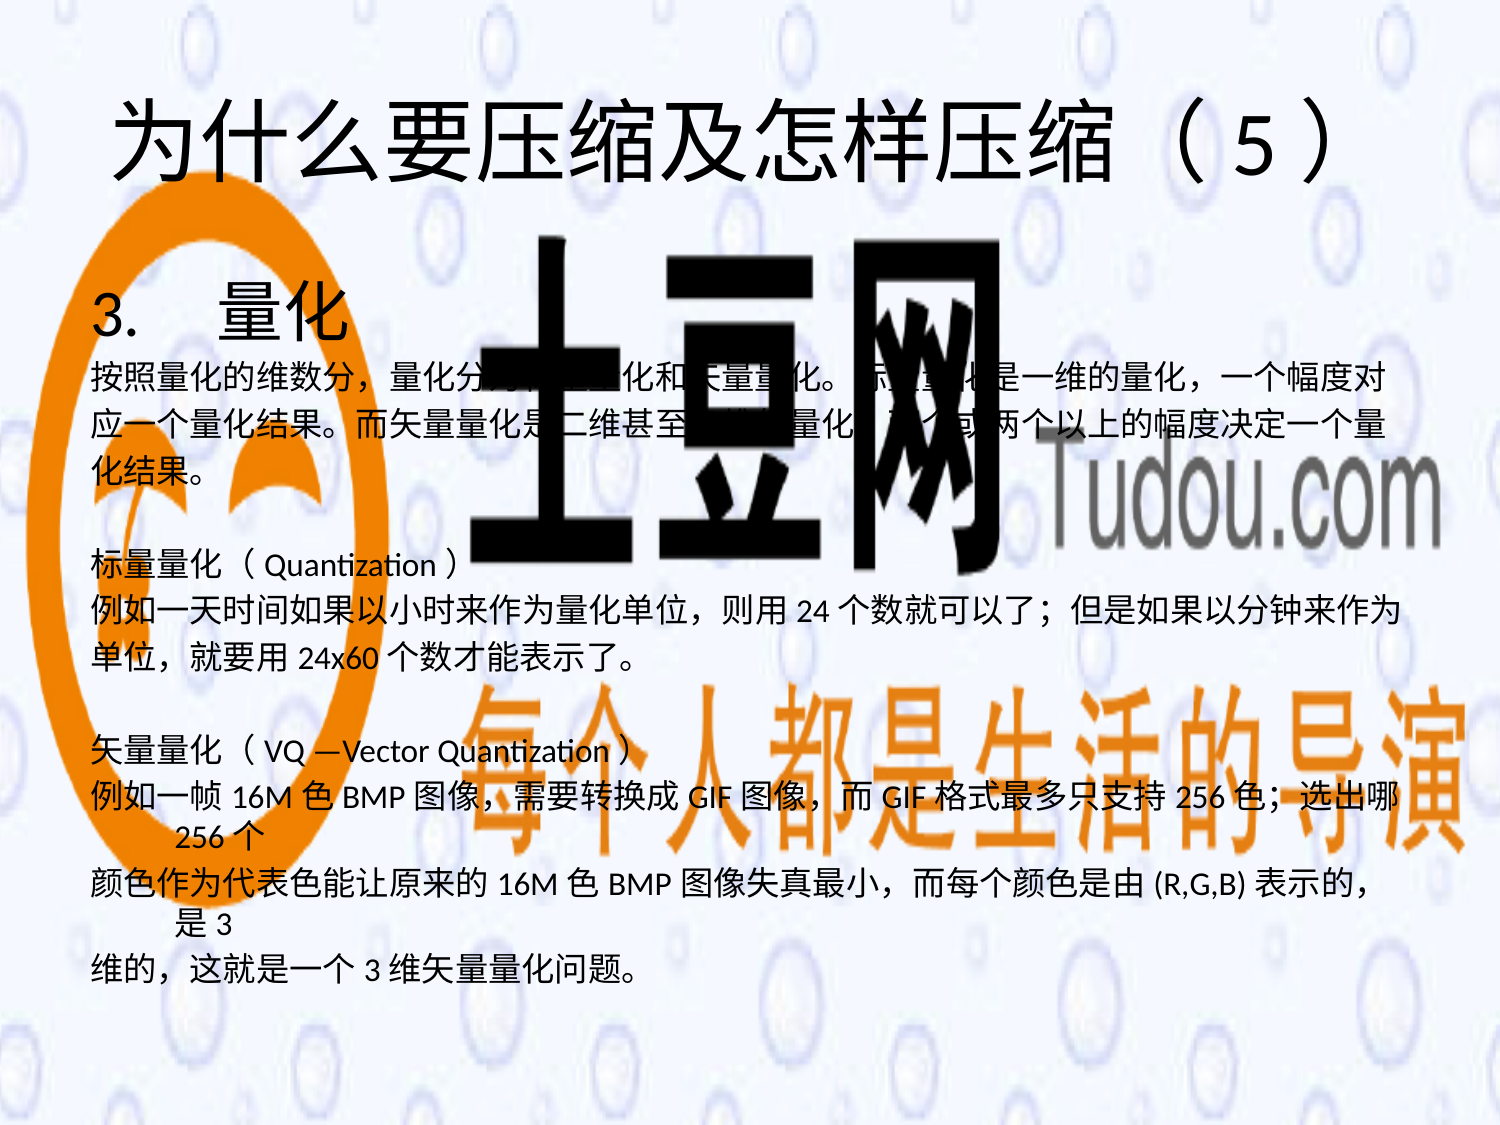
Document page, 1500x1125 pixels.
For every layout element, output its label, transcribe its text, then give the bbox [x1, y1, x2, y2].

picture [0, 0, 1500, 1125]
title 为什么要压缩及怎样压缩（5） [75, 45, 1425, 233]
list 3. 量化 按照量化的维数分，量化分为标量量化和矢量量化。标量量化是一维的量化，一个幅度对 应一个量化结果。而矢量量化是二维甚至多维的量化，两个或两个以上的幅度决定一个量 化结果。 标量量化（Quantization） 例如一天时间如果以小时来作为量化单位，则用24个数就可以了；但是如果以分钟来作为 单位，就要用24x60个数才能表示了。 矢量量化（VQ —Vector Quantization） 例如一帧16M色BMP图像，需要转换成GIF图像，而GIF格式最多只支持256色；选出哪256个 颜色作为代表色能让原来的16M色BMP图像失真最小，而每个颜色是由(R,G,B)表示的，是3 维的，这就是一个3维矢量量化问题。 [75, 262, 1425, 1005]
